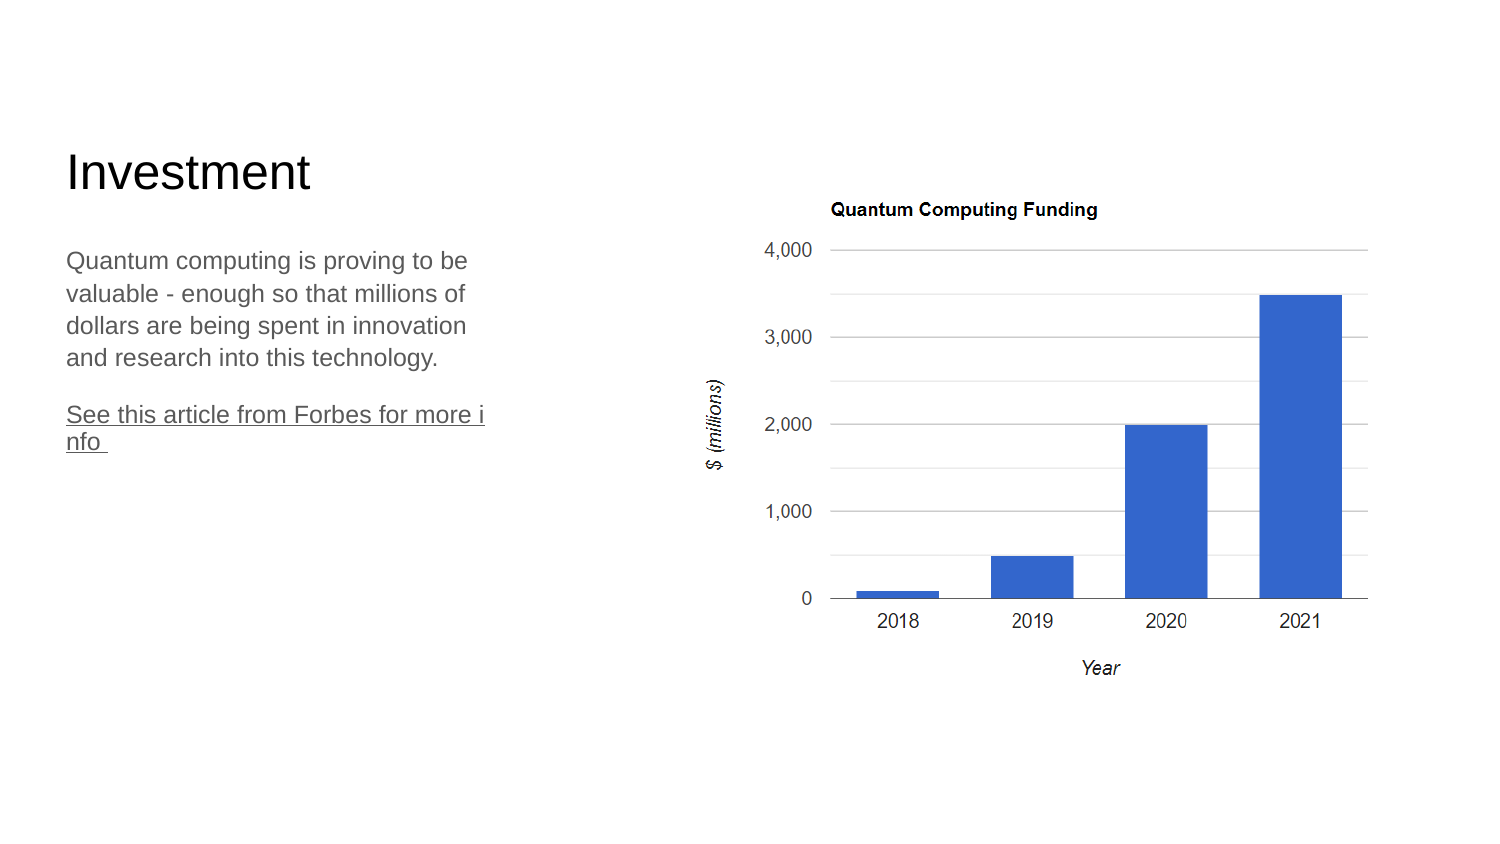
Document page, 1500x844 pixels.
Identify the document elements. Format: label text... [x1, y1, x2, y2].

list Quantum computing is proving to be valuable - enough so that millions of dollars are being spent in innovation and research into this technology. See this article from Forbes for more info [51, 227, 512, 750]
picture [693, 150, 1386, 694]
title Investment [51, 91, 512, 216]
